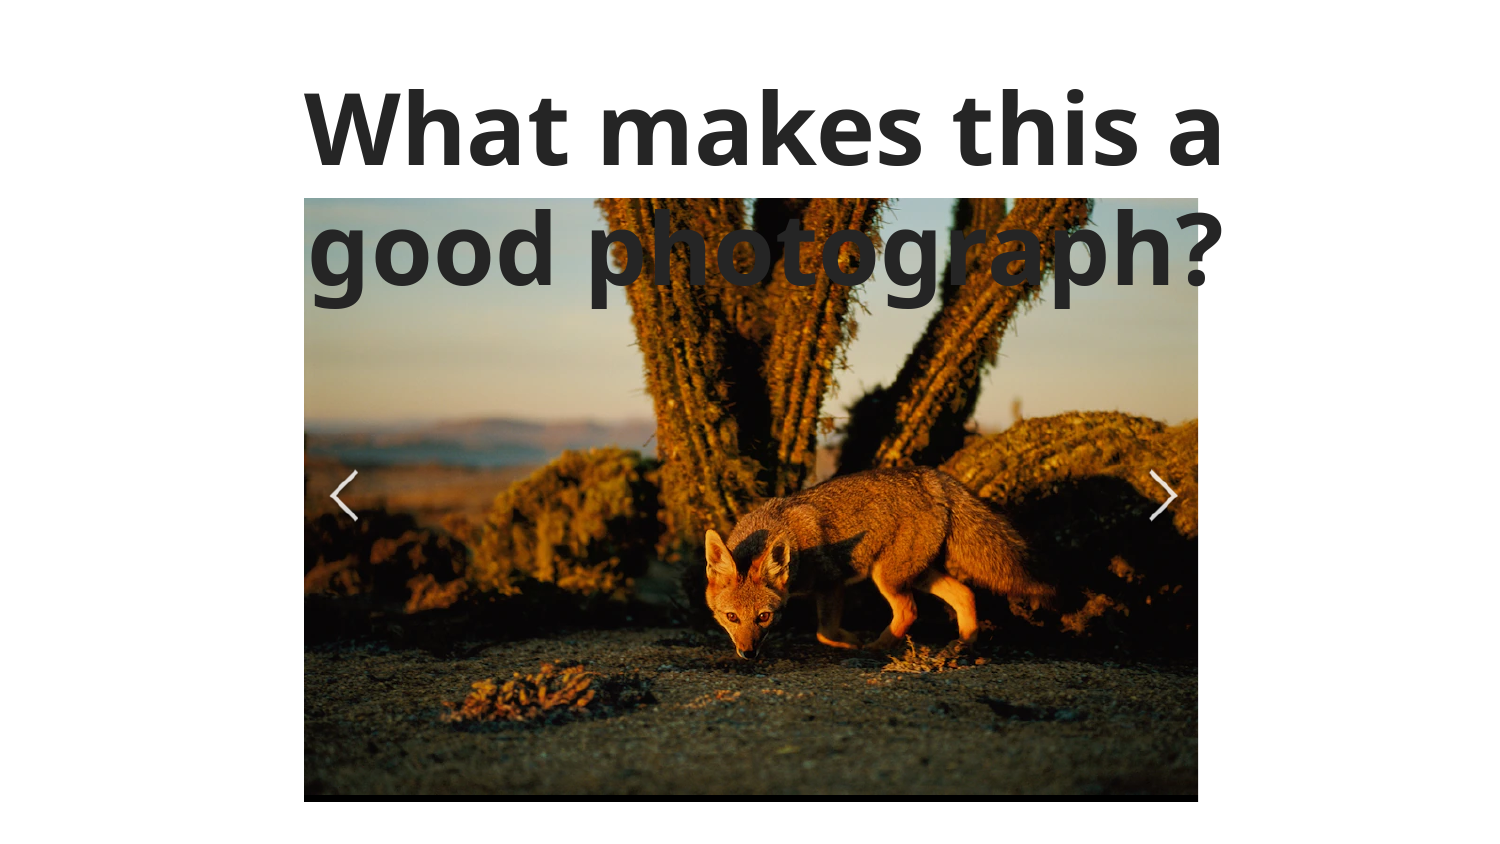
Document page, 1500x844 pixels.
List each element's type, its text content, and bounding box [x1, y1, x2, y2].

picture [301, 196, 1199, 803]
title What makes this a good photograph? [157, 50, 1375, 145]
